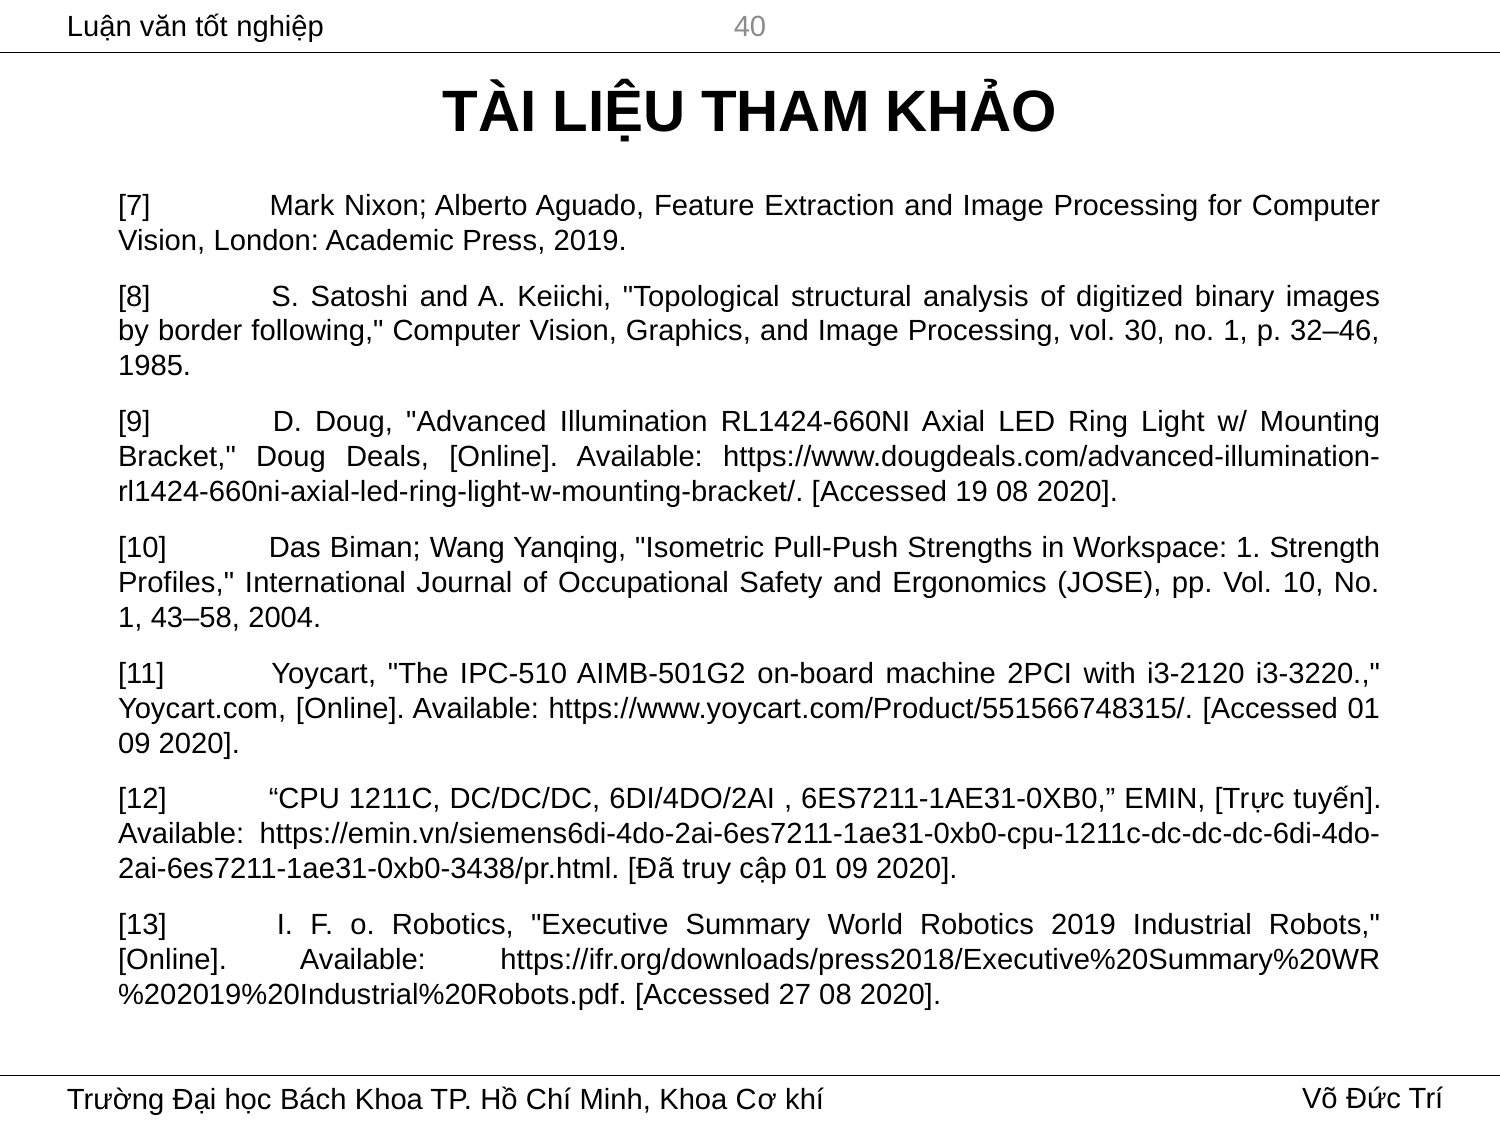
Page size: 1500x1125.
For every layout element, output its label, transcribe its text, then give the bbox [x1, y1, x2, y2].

slide_number 40 [686, 0, 814, 49]
list [7] Mark Nixon; Alberto Aguado, Feature Extraction and Image Processing for Computer Vision, London: Academic Press, 2019. [8] S. Satoshi and A. Keiichi, "Topological structural analysis of digitized binary images by border following," Computer Vision, Graphics, and Image Processing, vol. 30, no. 1, p. 32–46, 1985. [9] D. Doug, "Advanced Illumination RL1424-660NI Axial LED Ring Light w/ Mounting Bracket," Doug Deals, [Online]. Available: https://www.dougdeals.com/advanced-illumination-rl1424-660ni-axial-led-ring-light-w-mounting-bracket/. [Accessed 19 08 2020]. [10] Das Biman; Wang Yanqing, "Isometric Pull-Push Strengths in Workspace: 1. Strength Profiles," International Journal of Occupational Safety and Ergonomics (JOSE), pp. Vol. 10, No. 1, 43–58, 2004. [11] Yoycart, "The IPC-510 AIMB-501G2 on-board machine 2PCI with i3-2120 i3-3220.," Yoycart.com, [Online]. Available: https://www.yoycart.com/Product/551566748315/. [Accessed 01 09 2020]. [12] “CPU 1211C, DC/DC/DC, 6DI/4DO/2AI , 6ES7211-1AE31-0XB0,” EMIN, [Trực tuyến]. Available: https://emin.vn/siemens6di-4do-2ai-6es7211-1ae31-0xb0-cpu-1211c-dc-dc-dc-6di-4do-2ai-6es7211-1ae31-0xb0-3438/pr.html. [Đã truy cập 01 09 2020]. [13] I. F. o. Robotics, "Executive Summary World Robotics 2019 Industrial Robots," [Online]. Available: https://ifr.org/downloads/press2018/Executive%20Summary%20WR%202019%20Industrial%20Robots.pdf. [Accessed 27 08 2020]. [103, 178, 1397, 1014]
title TÀI LIỆU THAM KHẢO [103, 75, 1397, 150]
